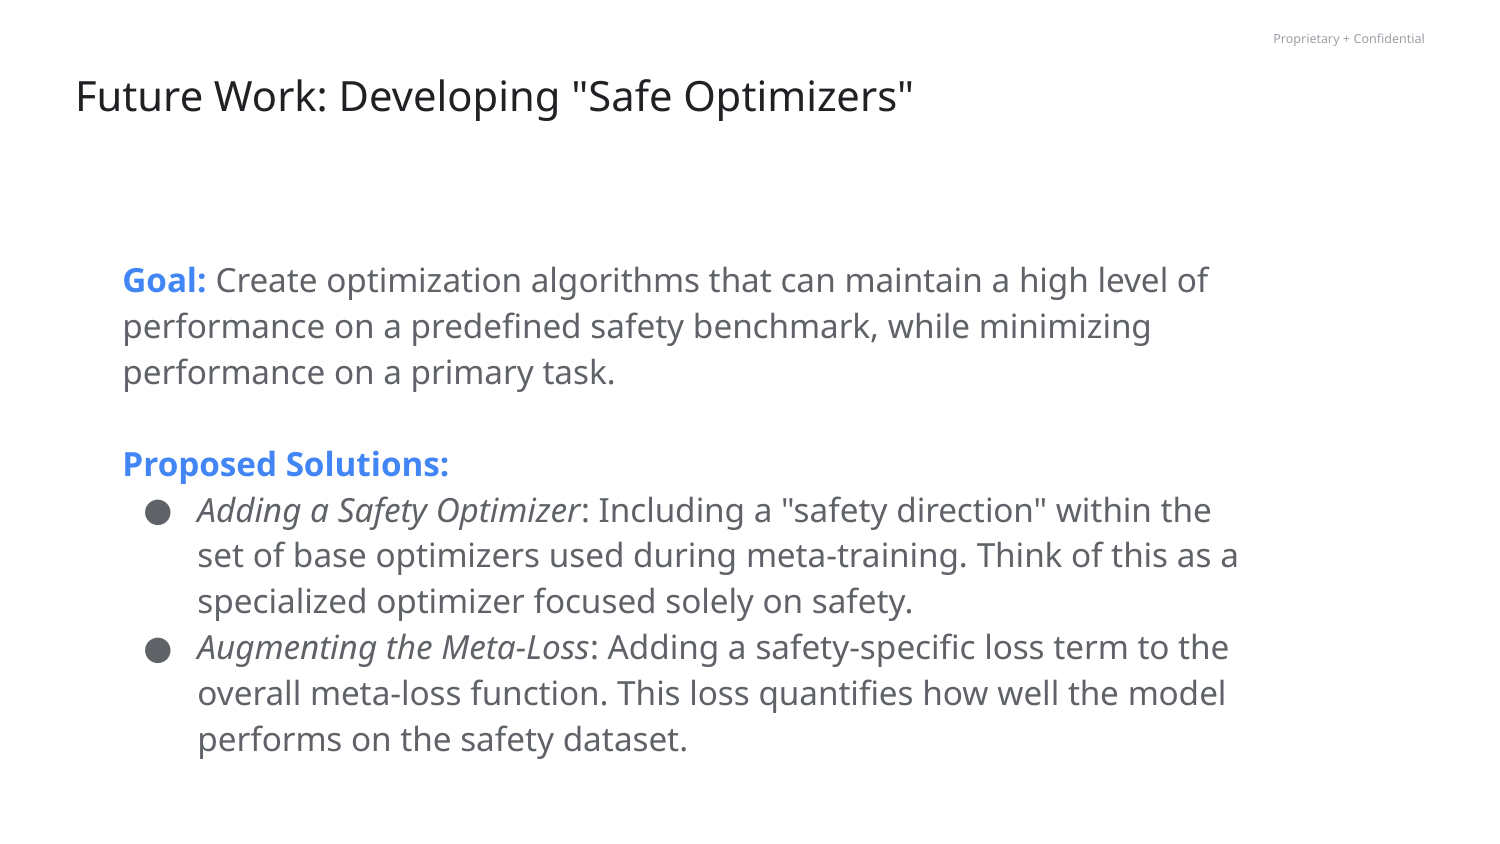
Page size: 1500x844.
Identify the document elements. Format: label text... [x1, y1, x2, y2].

text_box Goal: Create optimization algorithms that can maintain a high level of performance on a predefined safety benchmark, while minimizing performance on a primary task. Proposed Solutions: Adding a Safety Optimizer: Including a "safety direction" within the set of base optimizers used during meta-training. Think of this as a specialized optimizer focused solely on safety. Augmenting the Meta-Loss: Adding a safety-specific loss term to the overall meta-loss function. This loss quantifies how well the model performs on the safety dataset. [107, 238, 1268, 774]
title Future Work: Developing "Safe Optimizers" [75, 75, 971, 216]
